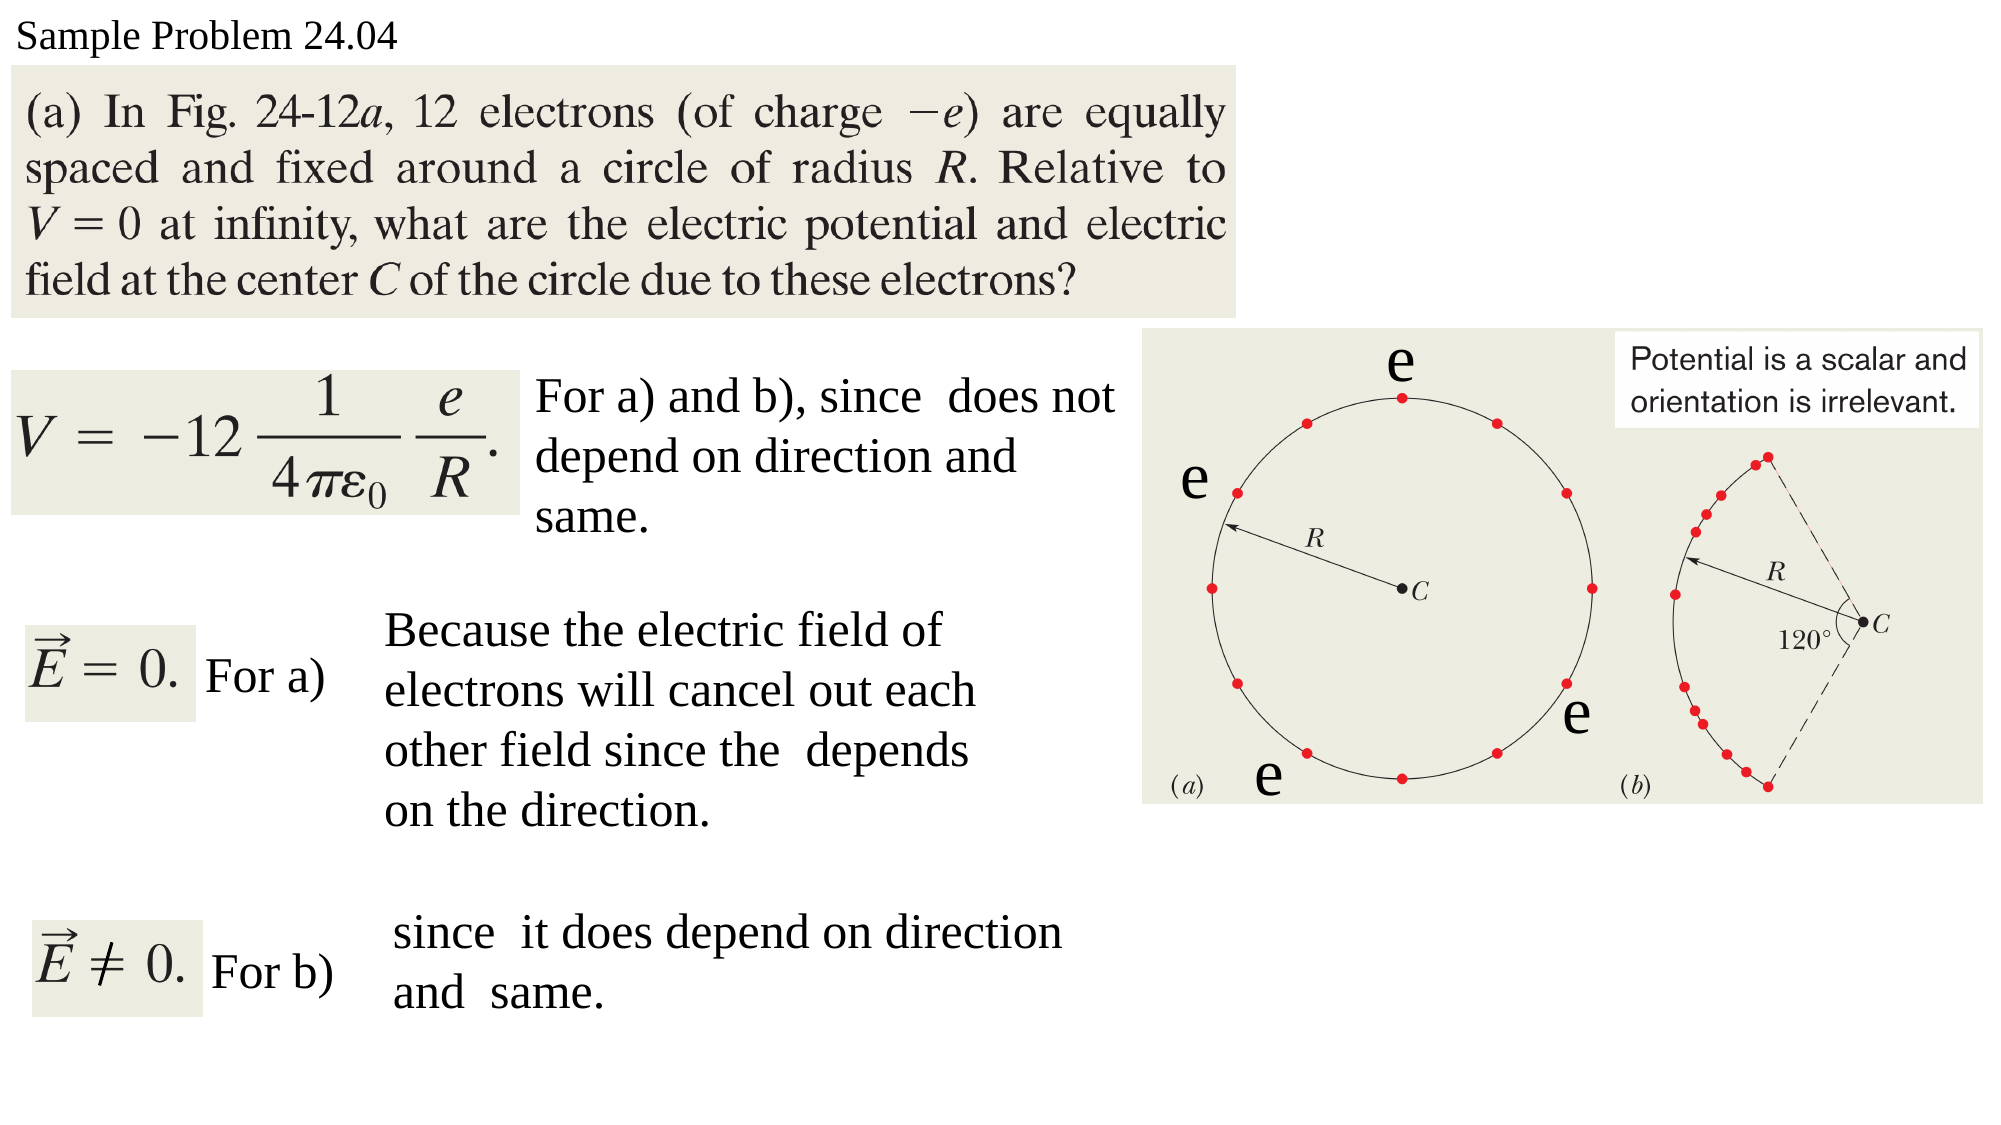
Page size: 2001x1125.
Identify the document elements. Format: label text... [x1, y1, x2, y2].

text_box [32, 920, 351, 1017]
picture [11, 370, 520, 515]
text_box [25, 625, 342, 722]
picture [11, 65, 1236, 318]
text_box Sample Problem 24.04 [0, 0, 414, 65]
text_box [1141, 307, 1983, 818]
